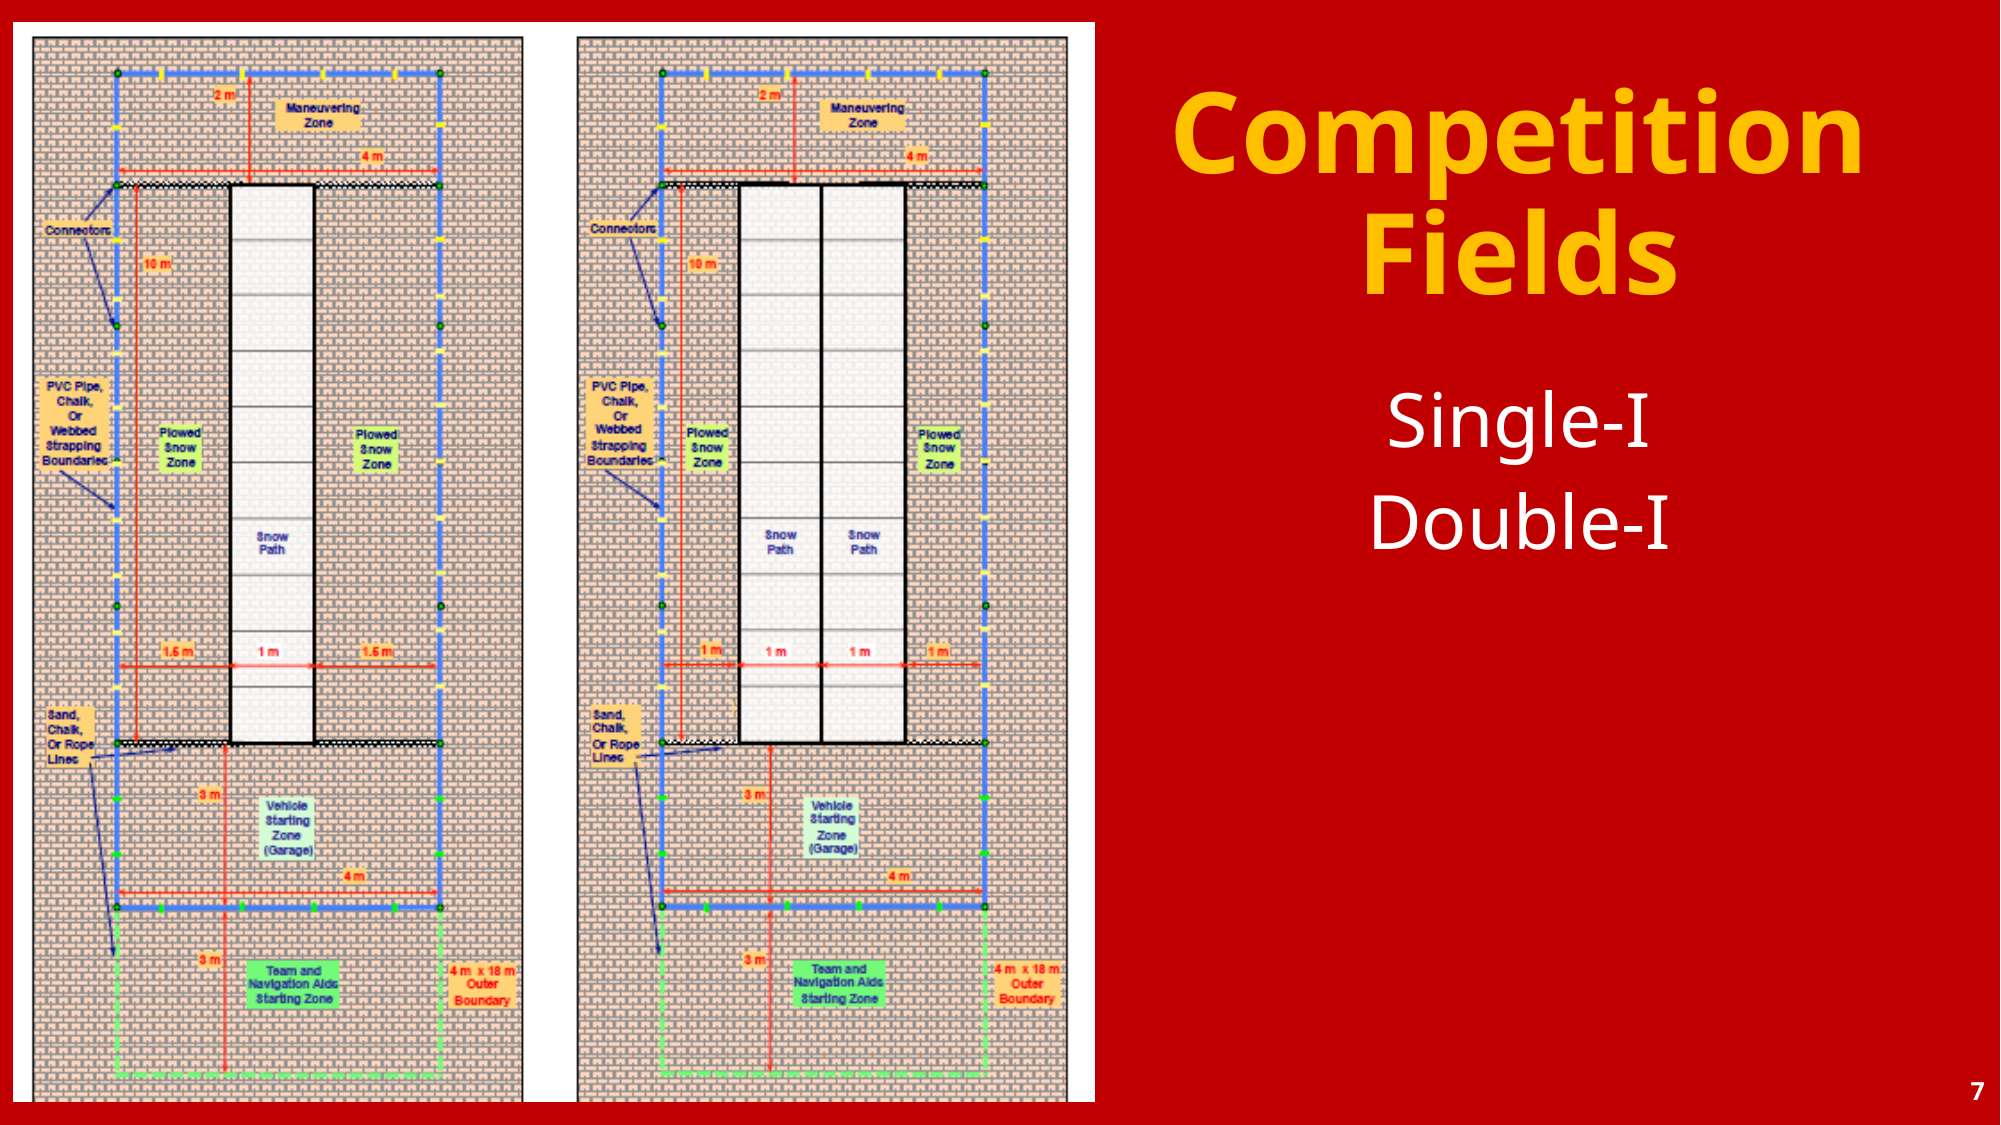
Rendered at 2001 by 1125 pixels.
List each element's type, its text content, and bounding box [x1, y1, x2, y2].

picture [13, 22, 1095, 1102]
list Single-I Double-I [1144, 375, 1894, 575]
slide_number 7 [1929, 1060, 2000, 1121]
list Competition Fields [1119, 68, 1919, 330]
